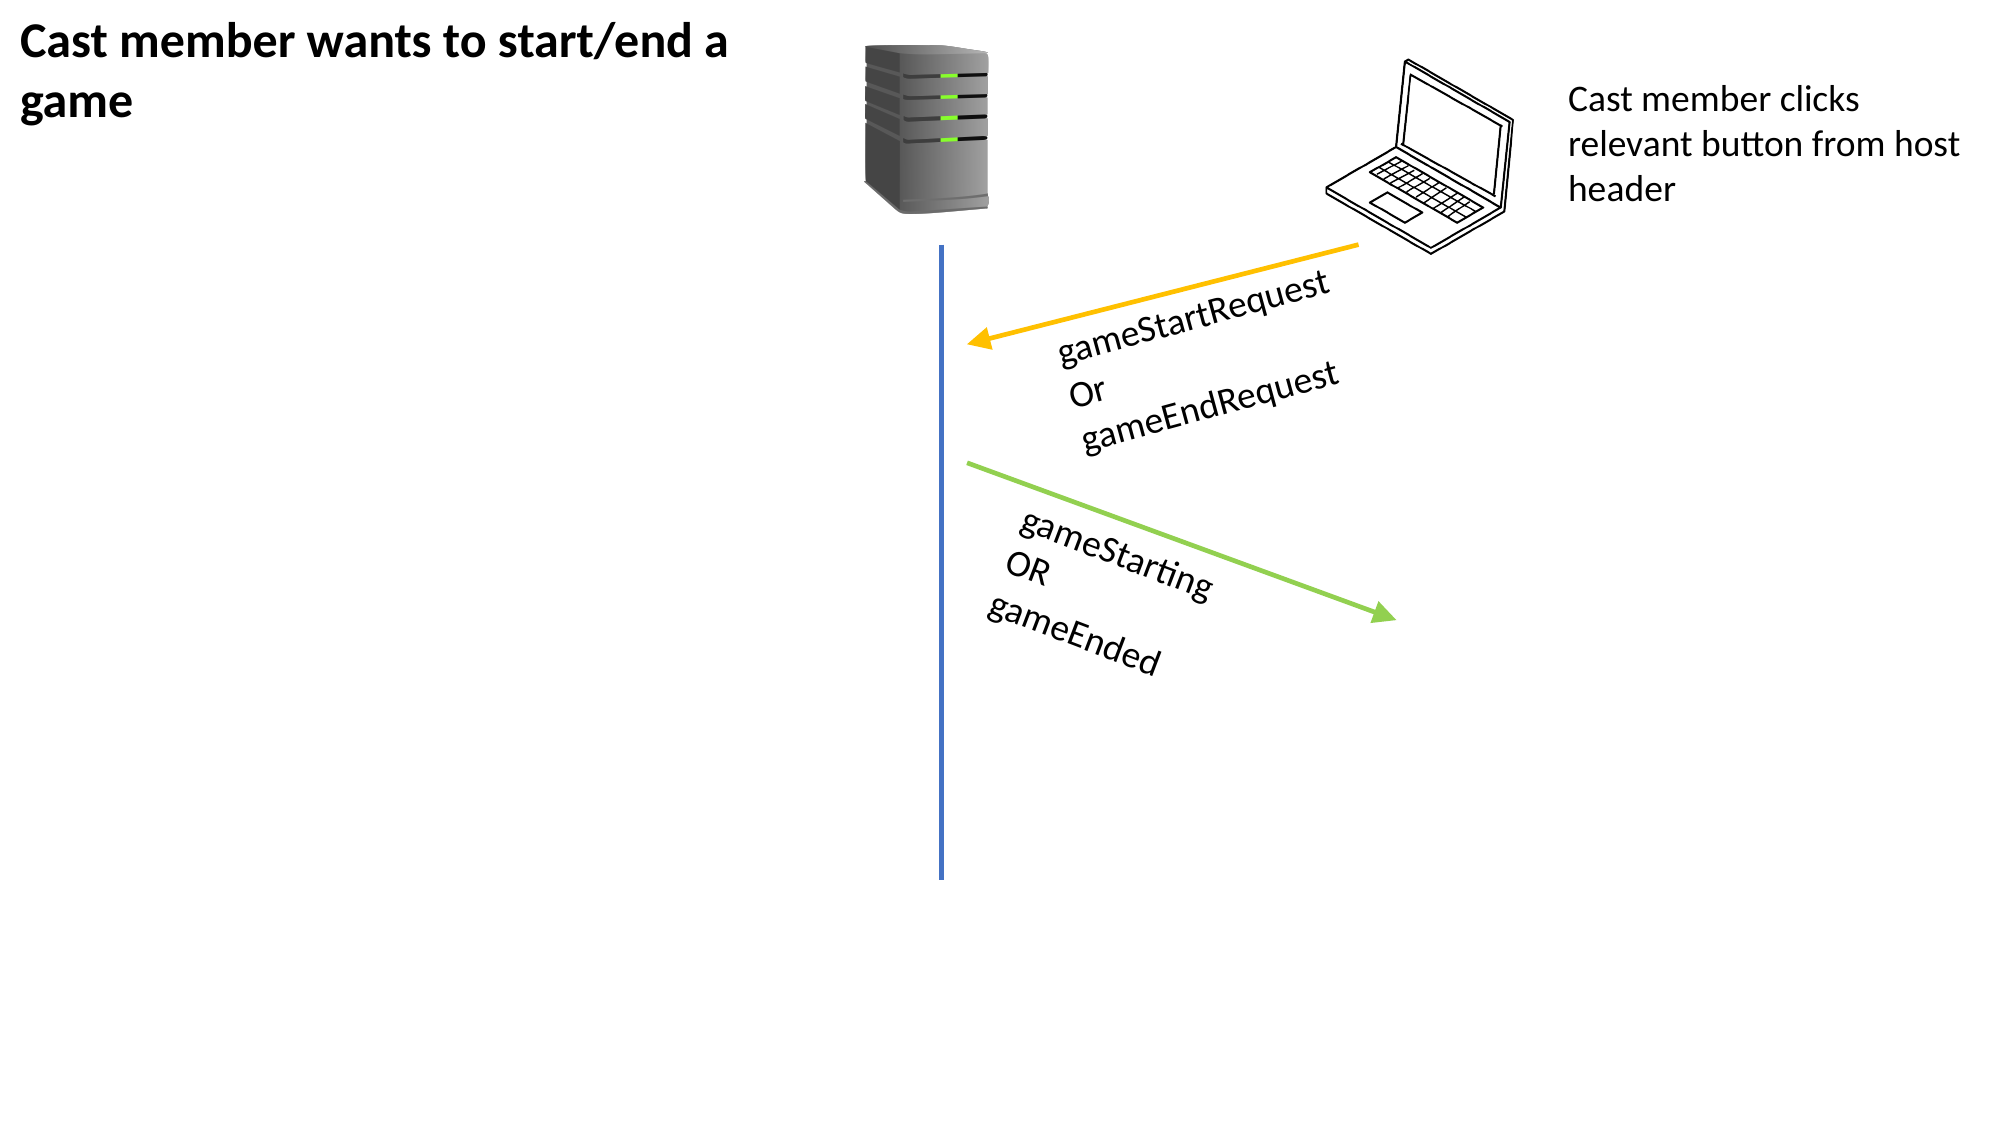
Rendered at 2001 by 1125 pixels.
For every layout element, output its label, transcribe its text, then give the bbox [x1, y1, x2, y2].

text_box Cast member clicks relevant button from host header [1554, 66, 1995, 216]
picture [1285, 45, 1554, 269]
text_box Cast member wants to start/end a game [5, 0, 786, 135]
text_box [967, 244, 1359, 345]
picture [864, 45, 989, 214]
text_box gameStarting OR gameEnded [967, 621, 1373, 757]
text_box gameStartRequest Or gameEndRequest [1040, 269, 1484, 462]
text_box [967, 462, 1397, 621]
